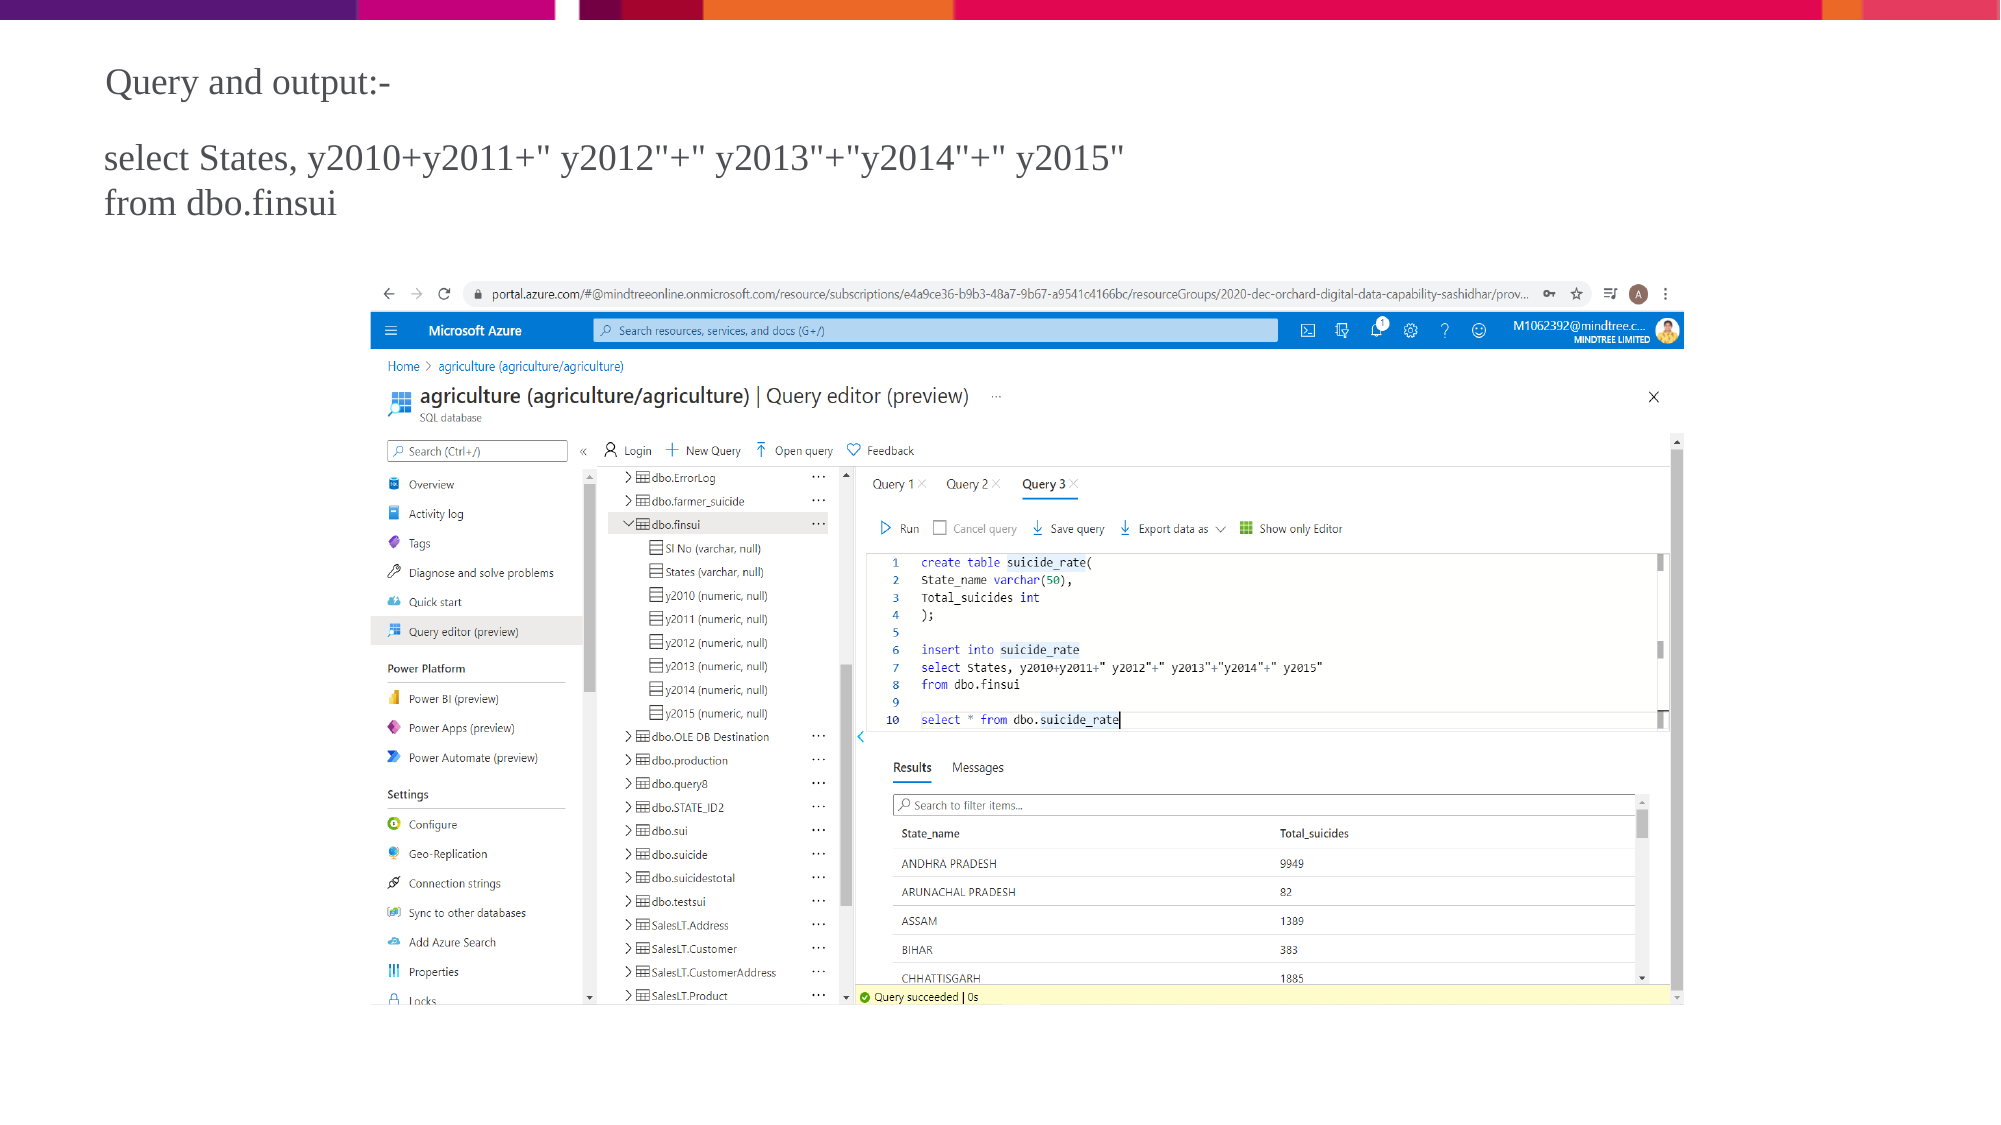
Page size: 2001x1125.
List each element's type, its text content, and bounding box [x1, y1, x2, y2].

text_box select States, y2010+y2011+" y2012"+" y2013"+"y2014"+" y2015" from dbo.finsui [89, 125, 1181, 230]
picture [370, 279, 1685, 1005]
text_box Query and output:- [90, 49, 407, 110]
picture [0, 0, 2000, 20]
